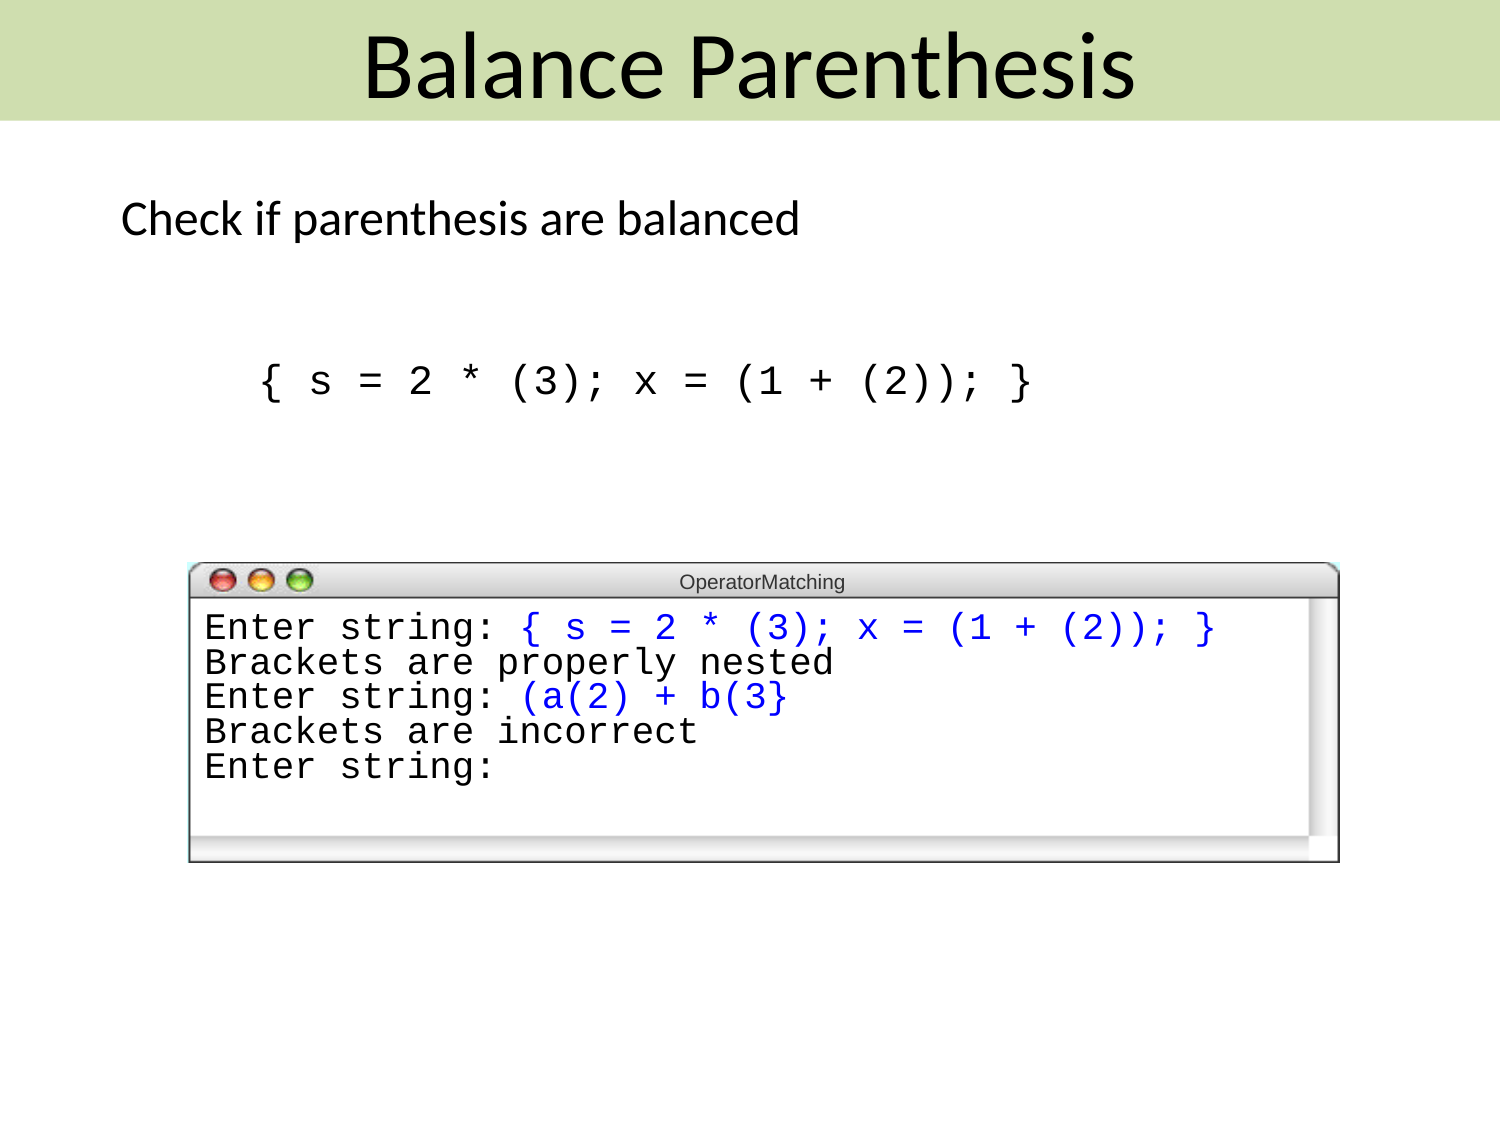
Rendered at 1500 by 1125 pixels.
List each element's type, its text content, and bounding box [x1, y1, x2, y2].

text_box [187, 560, 1340, 863]
text_box Check if parenthesis are balanced [106, 187, 1394, 254]
text_box { s = 2 * (3); x = (1 + (2)); } [243, 345, 1231, 410]
text_box Balance Parenthesis [0, 0, 1500, 121]
